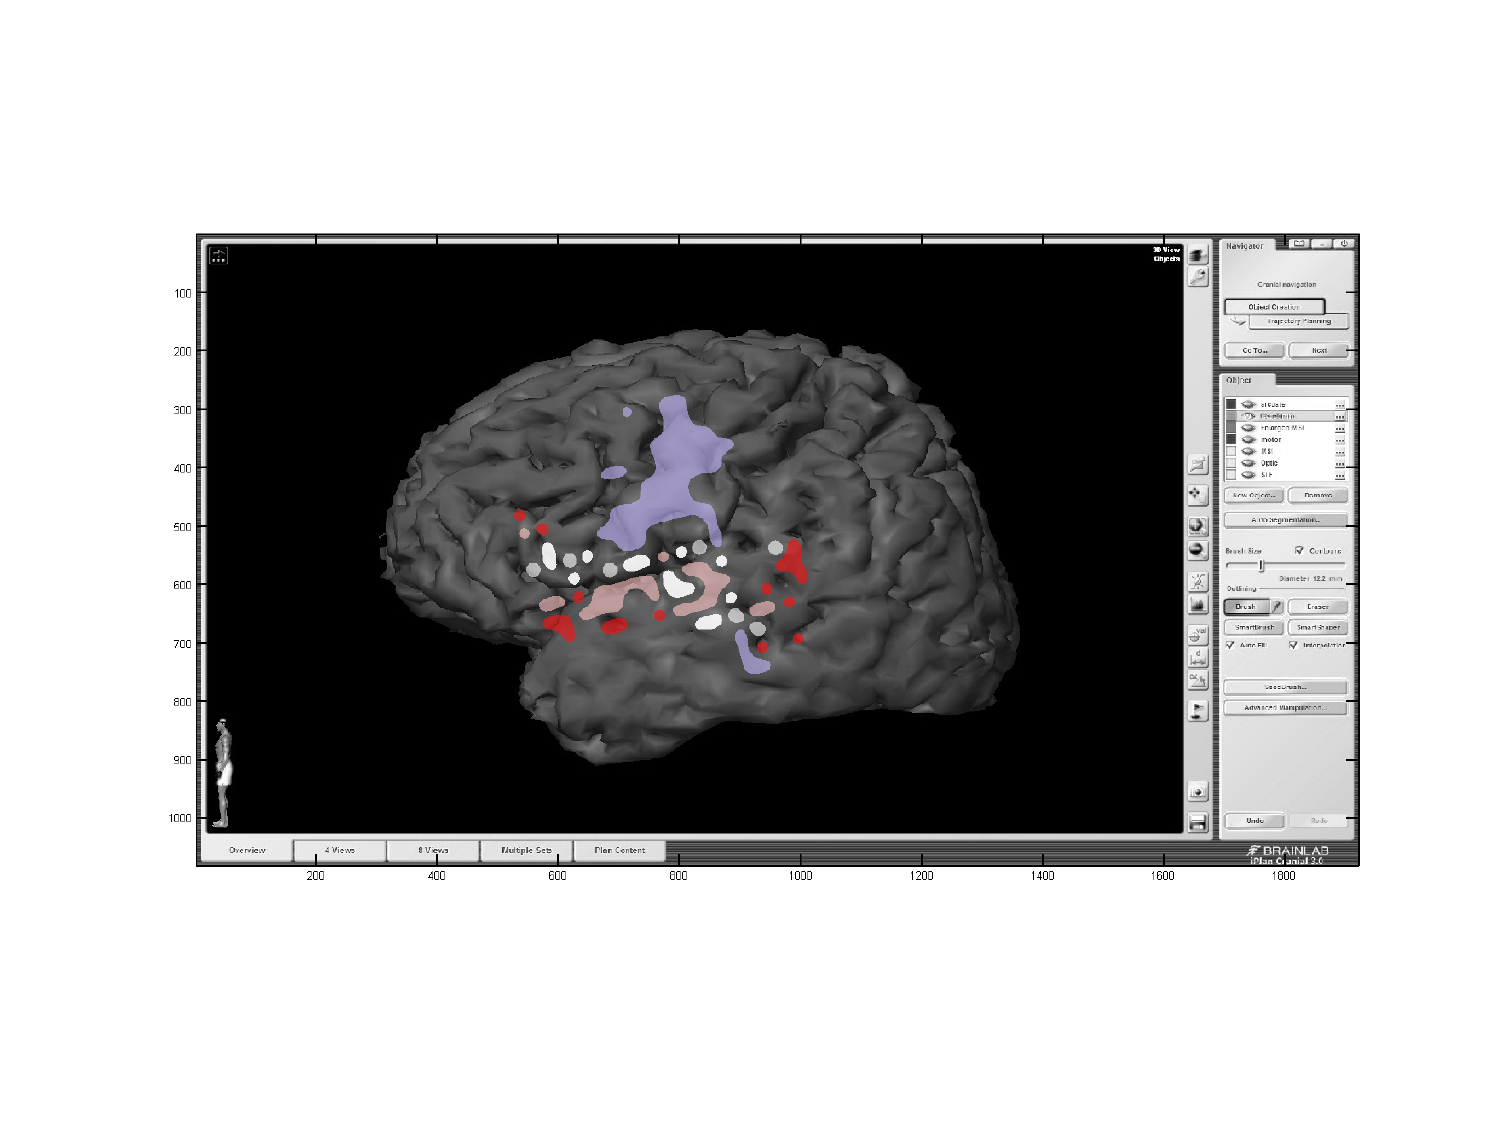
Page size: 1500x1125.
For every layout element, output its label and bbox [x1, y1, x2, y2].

picture [0, 175, 1500, 950]
